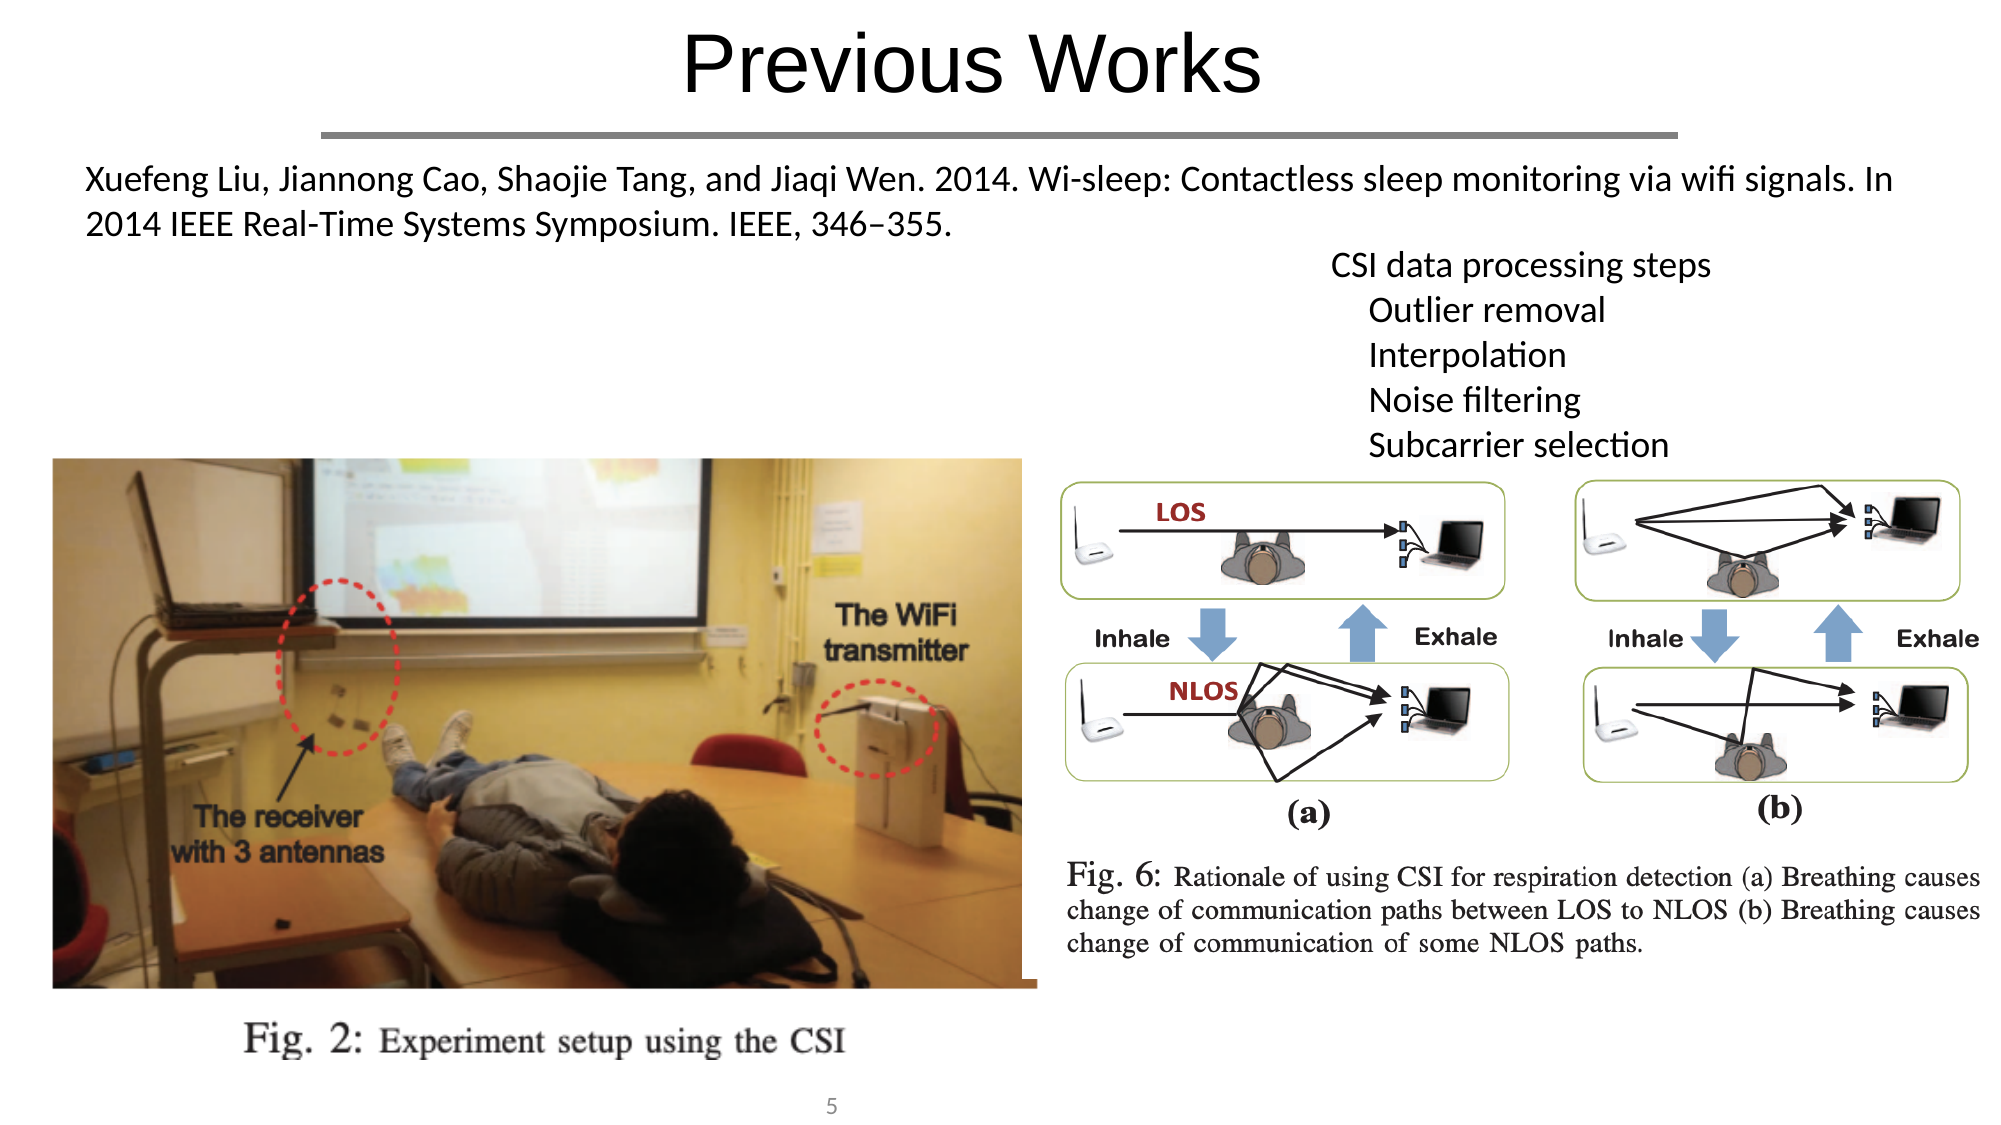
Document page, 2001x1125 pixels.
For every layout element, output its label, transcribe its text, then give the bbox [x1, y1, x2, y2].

slide_number 5 [607, 1074, 1058, 1125]
picture [0, 418, 2000, 1060]
text_box Xuefeng Liu, Jiannong Cao, Shaojie Tang, and Jiaqi Wen. 2014. Wi-sleep: Contactless sleep monitoring via wifi signals. In 2014 IEEE Real-Time Systems Symposium. IEEE, 346–355. [70, 146, 1974, 252]
text_box CSI data processing steps Outlier removal Interpolation Noise filtering Subcarrier selection [1316, 232, 1767, 455]
title Previous Works [110, 4, 1836, 126]
